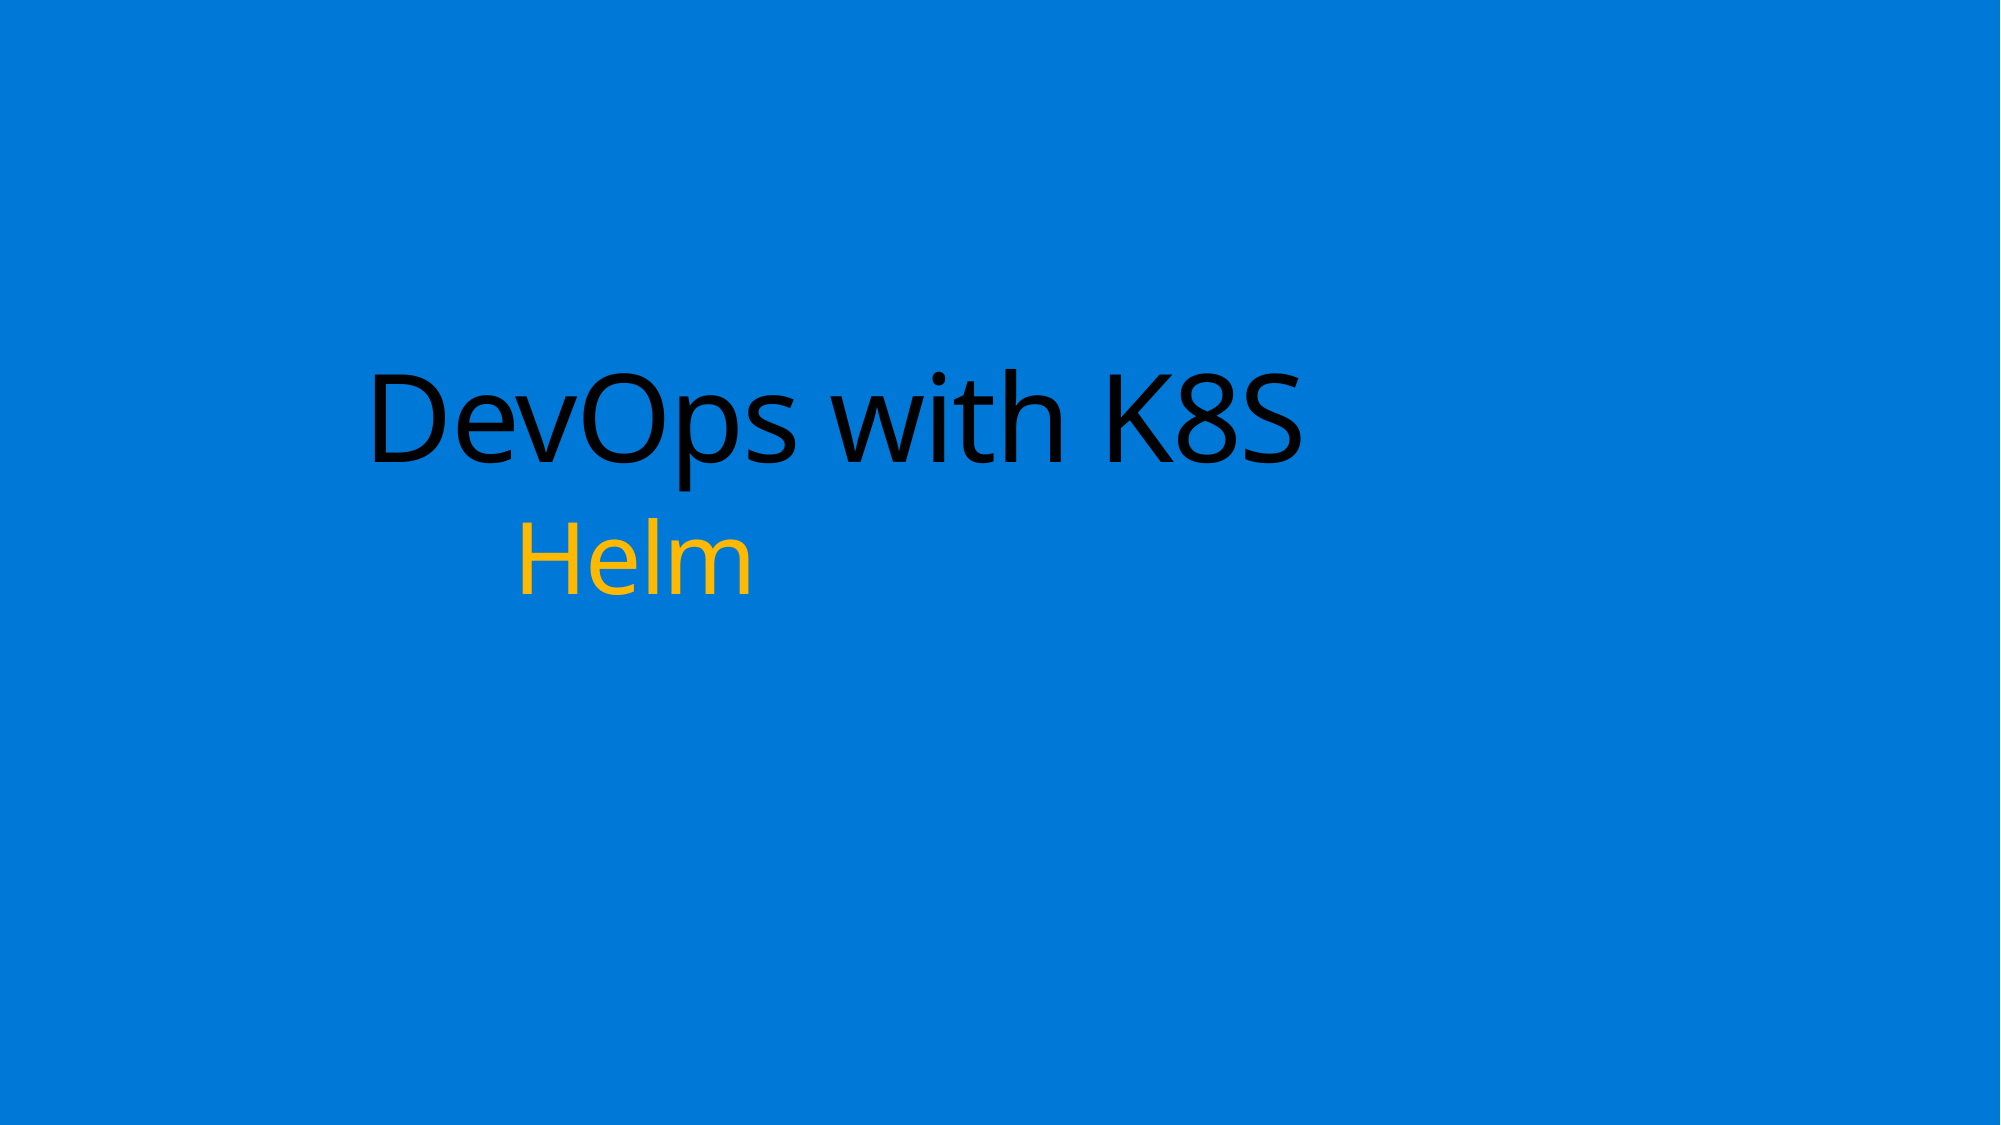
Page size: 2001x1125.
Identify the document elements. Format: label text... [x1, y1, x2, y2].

title DevOps with K8S Helm [339, 341, 1662, 636]
